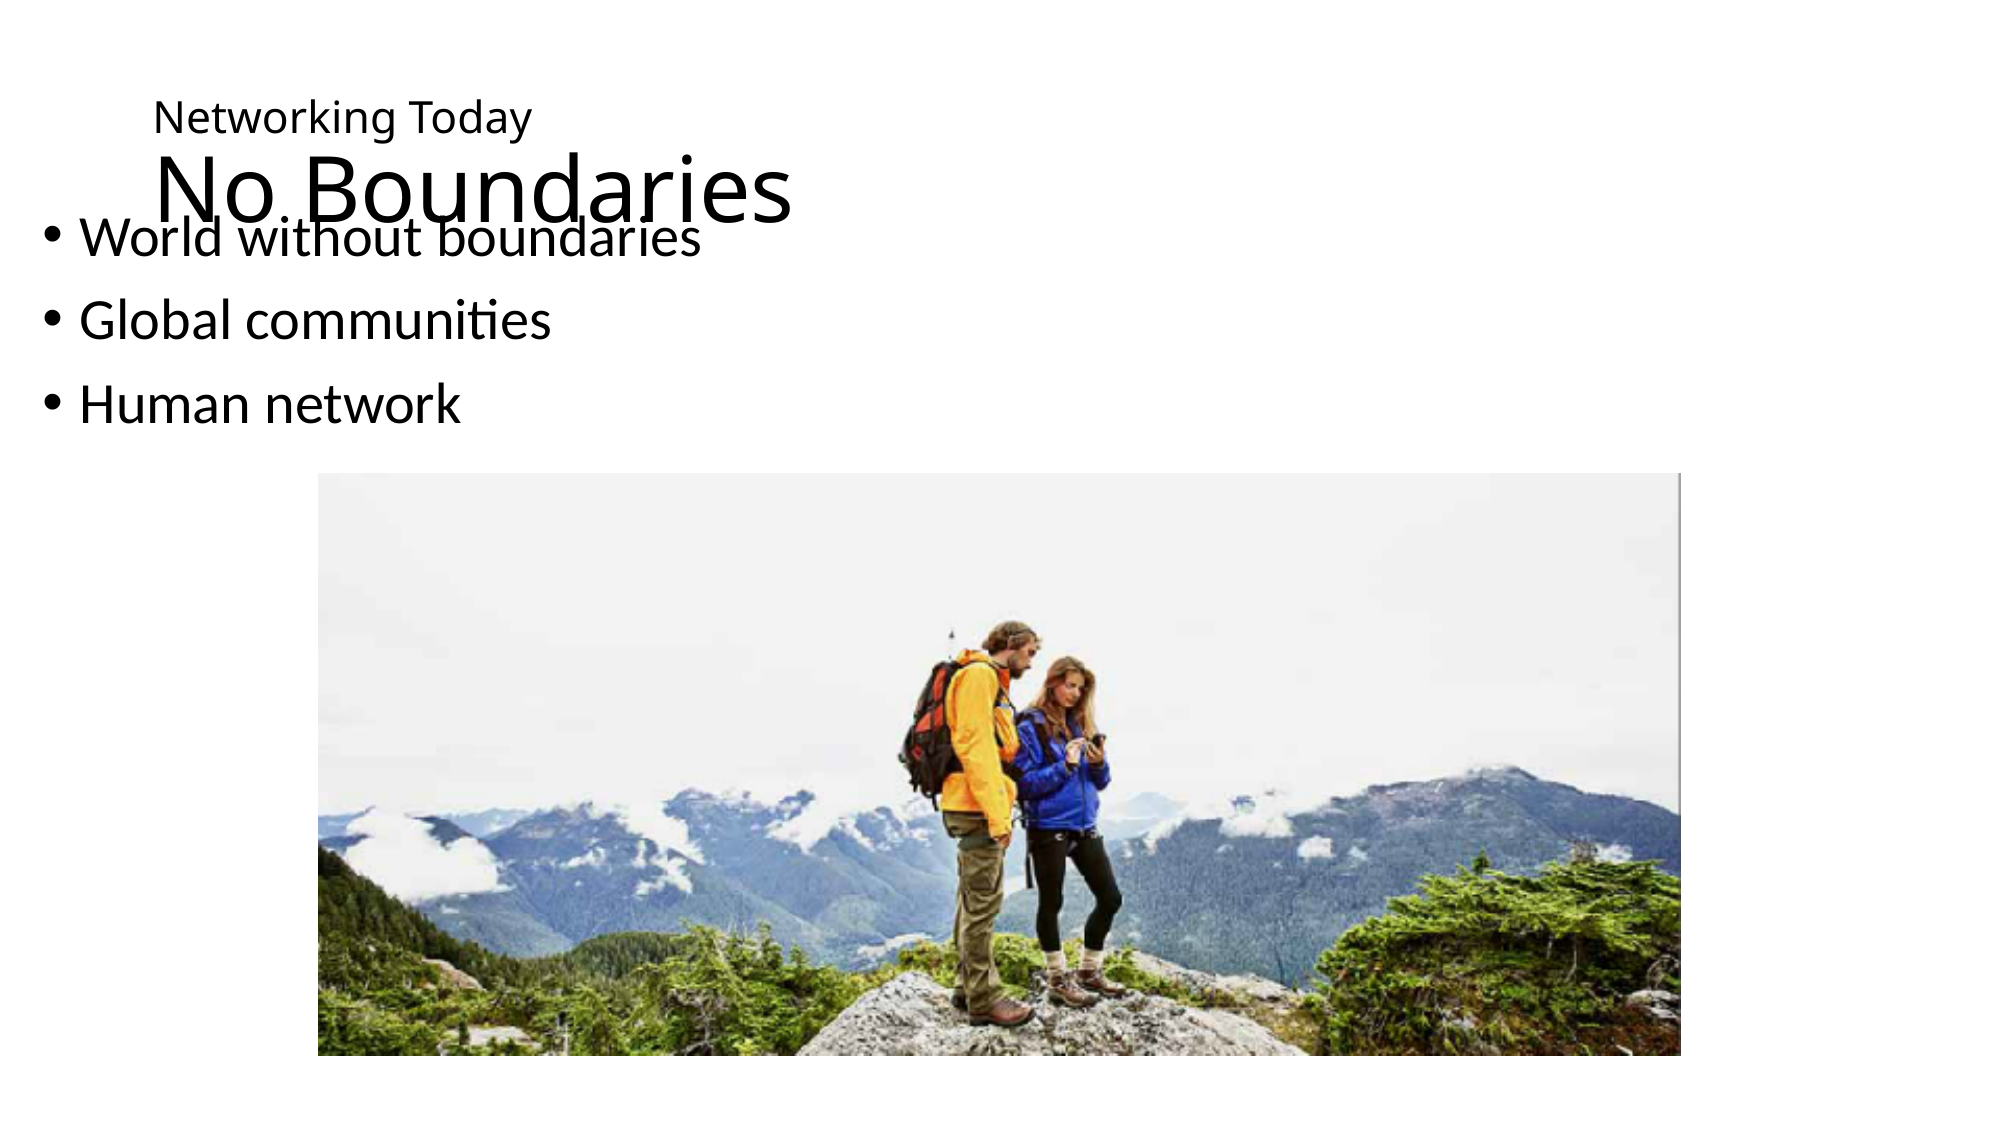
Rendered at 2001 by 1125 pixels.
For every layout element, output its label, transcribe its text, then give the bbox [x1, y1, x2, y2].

picture [318, 473, 1681, 1056]
list World without boundaries Global communities Human network [27, 198, 1964, 454]
title Networking Today No Boundaries [137, 59, 1863, 198]
